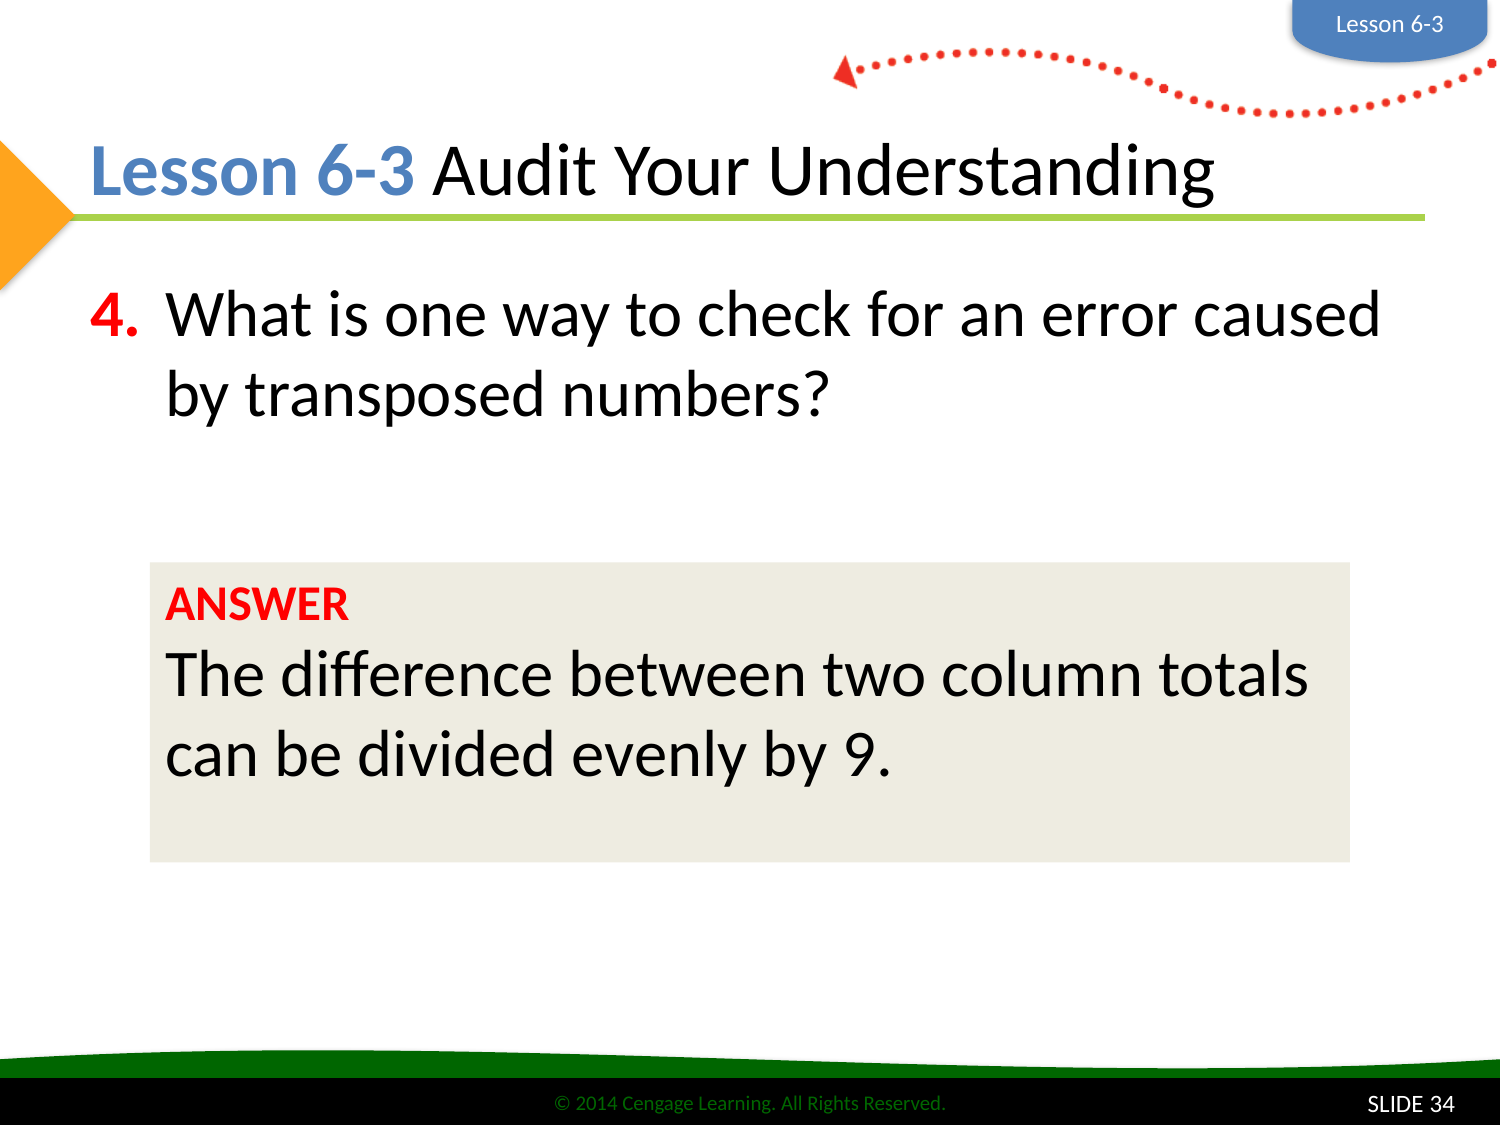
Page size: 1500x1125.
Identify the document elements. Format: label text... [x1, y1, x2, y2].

slide_number SLIDE 34 [1170, 1080, 1470, 1125]
picture [827, 37, 1500, 126]
text_box ANSWER The difference between two column totals can be divided evenly by 9. [149, 562, 1350, 863]
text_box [1292, 0, 1488, 63]
text_box [0, 138, 78, 293]
title Lesson 6-3 Audit Your Understanding [75, 29, 1350, 218]
list 4. What is one way to check for an error caused by transposed numbers? [75, 262, 1425, 1005]
